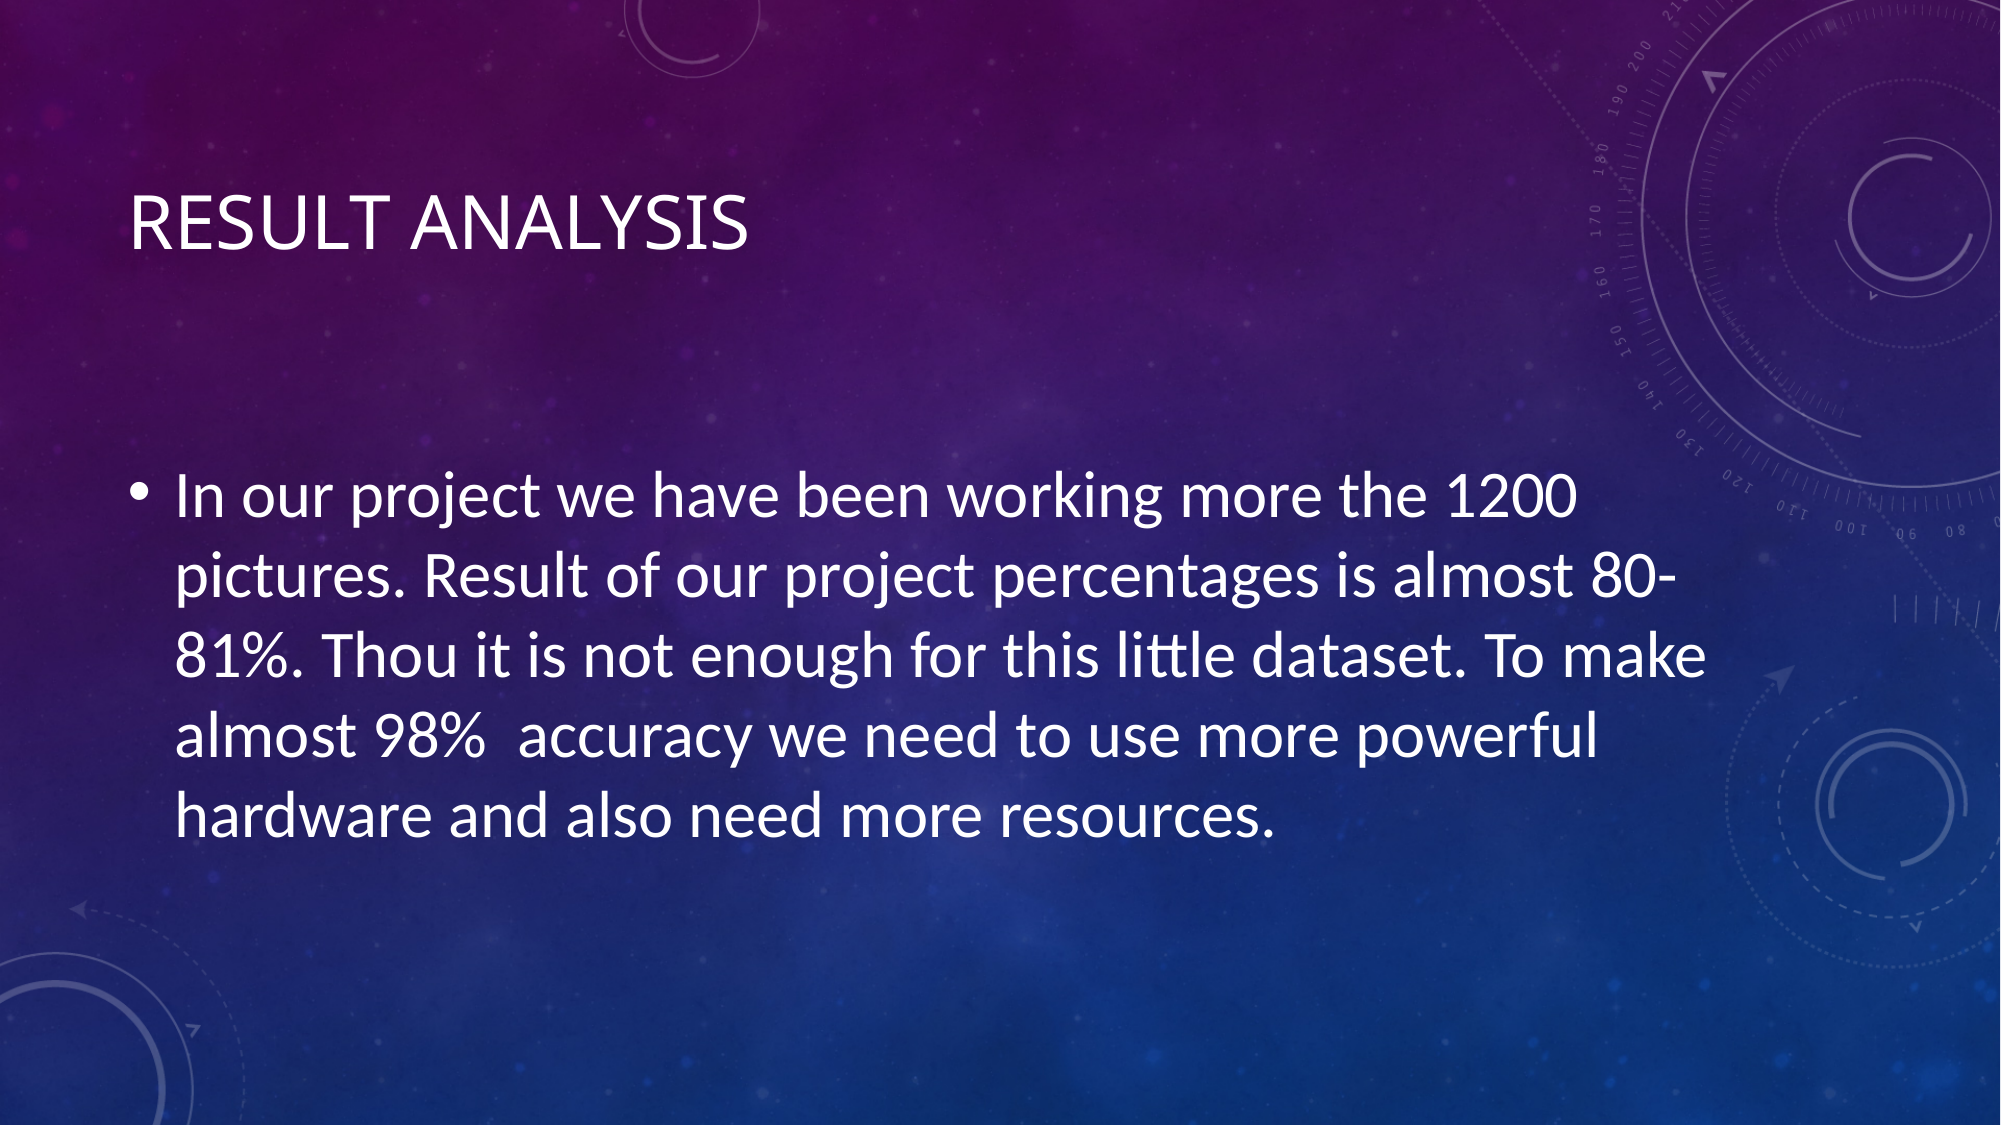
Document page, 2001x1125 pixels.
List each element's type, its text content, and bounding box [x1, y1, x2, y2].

title Result Analysis [112, 99, 1775, 339]
picture [0, 0, 2001, 1125]
list In our project we have been working more the 1200 pictures. Result of our project percentages is almost 80-81%. Thou it is not enough for this little dataset. To make almost 98% accuracy we need to use more powerful hardware and also need more resources. [112, 351, 1775, 950]
